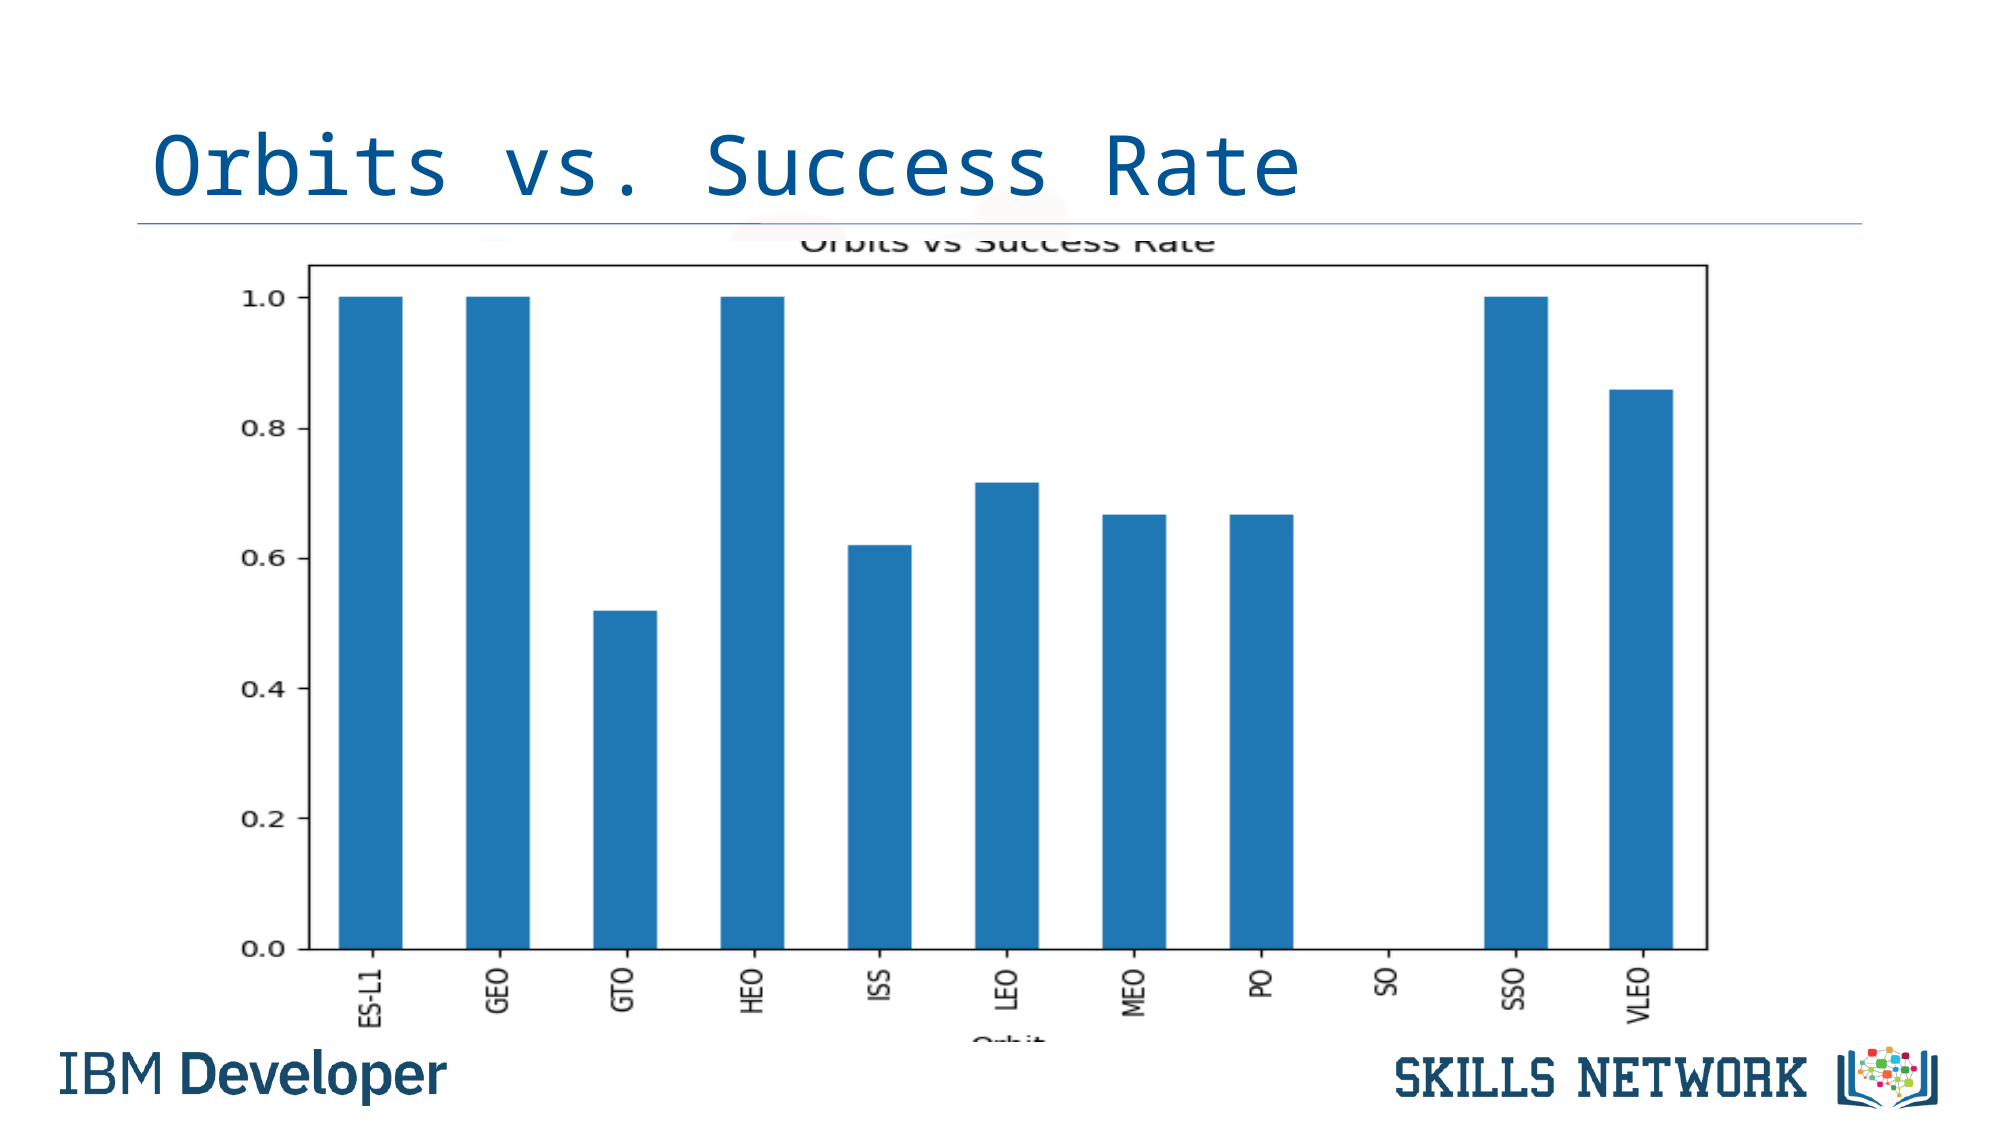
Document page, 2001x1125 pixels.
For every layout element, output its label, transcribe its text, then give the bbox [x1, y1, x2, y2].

picture [221, 241, 1757, 1042]
picture [55, 1045, 459, 1108]
picture [1390, 1045, 1945, 1111]
title Orbits vs. Success Rate [137, 59, 1863, 278]
